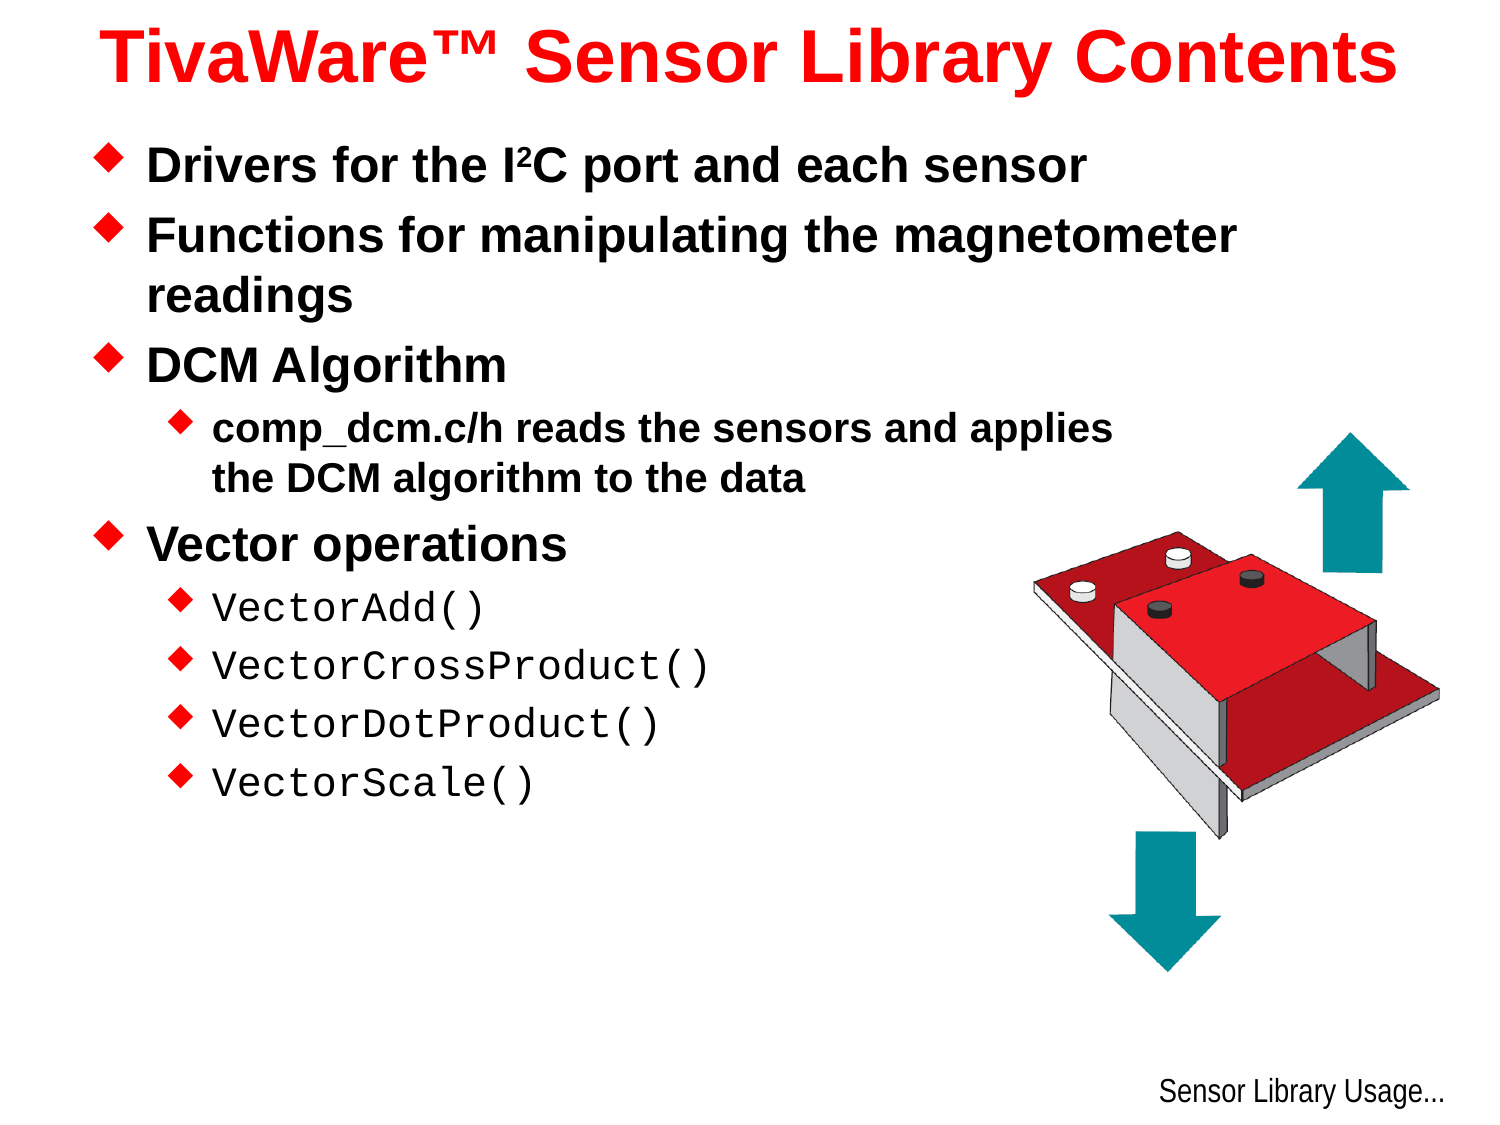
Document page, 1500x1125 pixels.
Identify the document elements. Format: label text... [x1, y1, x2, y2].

picture [1012, 412, 1451, 974]
title TivaWare™ Sensor Library Contents [0, 0, 1500, 122]
text_box Sensor Library Usage... [1158, 1076, 1446, 1109]
list Drivers for the I2C port and each sensor Functions for manipulating the magnetometer readings DCM Algorithm comp_dcm.c/h reads the sensors and applies the DCM algorithm to the data Vector operations VectorAdd() VectorCrossProduct() VectorDotProduct() VectorScale() [75, 125, 1425, 1038]
